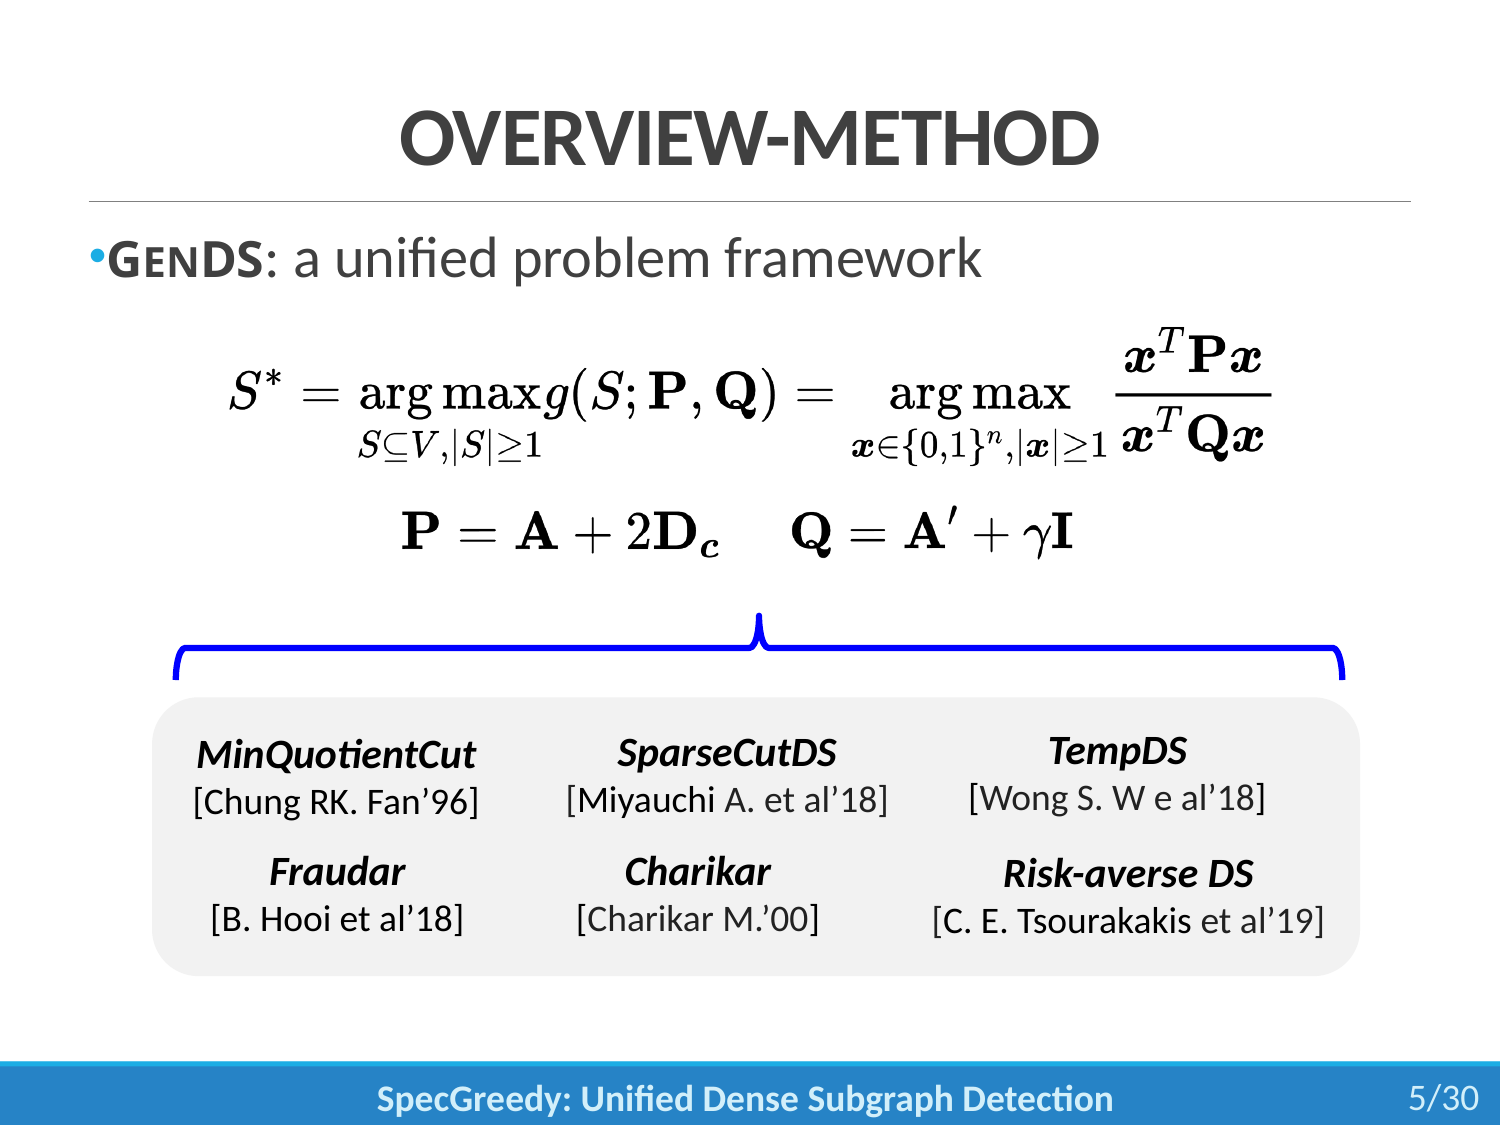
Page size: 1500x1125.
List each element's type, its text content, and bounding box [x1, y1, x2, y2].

list GENDS: a unified problem framework [88, 219, 1412, 1028]
text_box Fraudar [B. Hooi et al’18] [195, 836, 480, 947]
text_box Risk-averse DS [C. E. Tsourakakis et al’19] [916, 838, 1341, 949]
footer SpecGreedy: Unified Dense Subgraph Detection [131, 1073, 1361, 1121]
text_box SparseCutDS [Miyauchi A. et al’18] [550, 717, 904, 827]
title OVERVIEW-METHOD [88, 64, 1412, 190]
text_box Charikar [Charikar M.’00] [560, 836, 835, 947]
text_box [174, 614, 1344, 681]
text_box MinQuotientCut [Chung RK. Fan’96] [177, 719, 495, 830]
text_box TempDS [Wong S. W e al’18] [953, 715, 1282, 826]
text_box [223, 324, 1277, 565]
